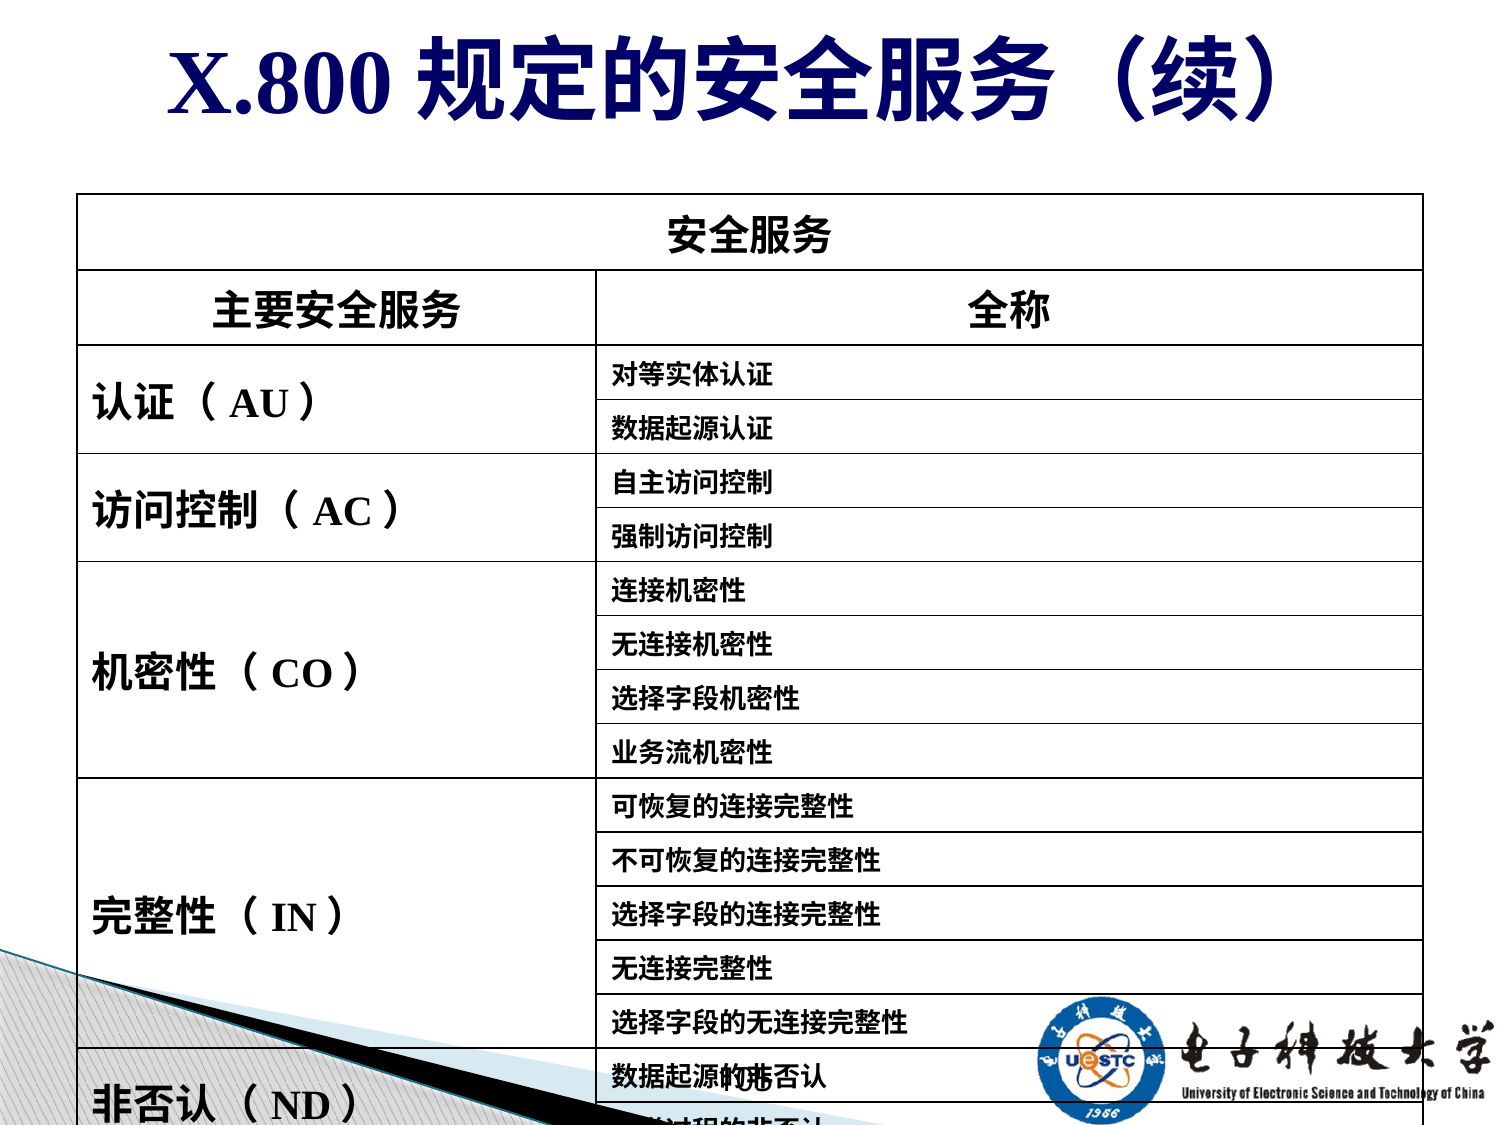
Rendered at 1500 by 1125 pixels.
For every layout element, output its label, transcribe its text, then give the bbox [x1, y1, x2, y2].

table_cell 全称 [597, 271, 1422, 344]
table_cell 可恢复的连接完整性 [597, 779, 1422, 831]
table_cell 不可恢复的连接完整性 [597, 833, 1422, 885]
table_header 安全服务 [78, 195, 1422, 269]
table_cell 访问控制（AC） [78, 454, 595, 561]
table_cell 对等实体认证 [597, 346, 1422, 399]
table_cell 机密性（CO） [78, 562, 595, 777]
slide_number 105 [701, 1051, 833, 1125]
table_cell 传递过程的非否认 [833, 1103, 1422, 1125]
table_cell 选择字段的连接完整性 [597, 887, 1422, 939]
table_cell 完整性（IN） [78, 779, 595, 1047]
table_cell 自主访问控制 [597, 454, 1422, 507]
table_cell 选择字段机密性 [597, 670, 1422, 723]
table_cell 非否认（ND） [78, 1049, 595, 1125]
table_cell 数据起源的非否认 [597, 1049, 1422, 1101]
table_cell [0, 953, 76, 979]
table_cell 数据起源认证 [597, 400, 1422, 453]
table_cell 主要安全服务 [78, 271, 595, 344]
table_cell 传递过程的非否认 [597, 1103, 701, 1125]
title X.800规定的安全服务（续） [29, 7, 1471, 148]
table_cell 无连接机密性 [597, 616, 1422, 669]
picture [1424, 995, 1495, 1125]
table_cell 连接机密性 [597, 562, 1422, 615]
table_cell 业务流机密性 [597, 724, 1422, 777]
table_cell 认证（AU） [78, 346, 595, 453]
table_cell 无连接完整性 [597, 941, 1422, 993]
table_cell 选择字段的无连接完整性 [597, 995, 1422, 1047]
table_cell 强制访问控制 [597, 508, 1422, 561]
